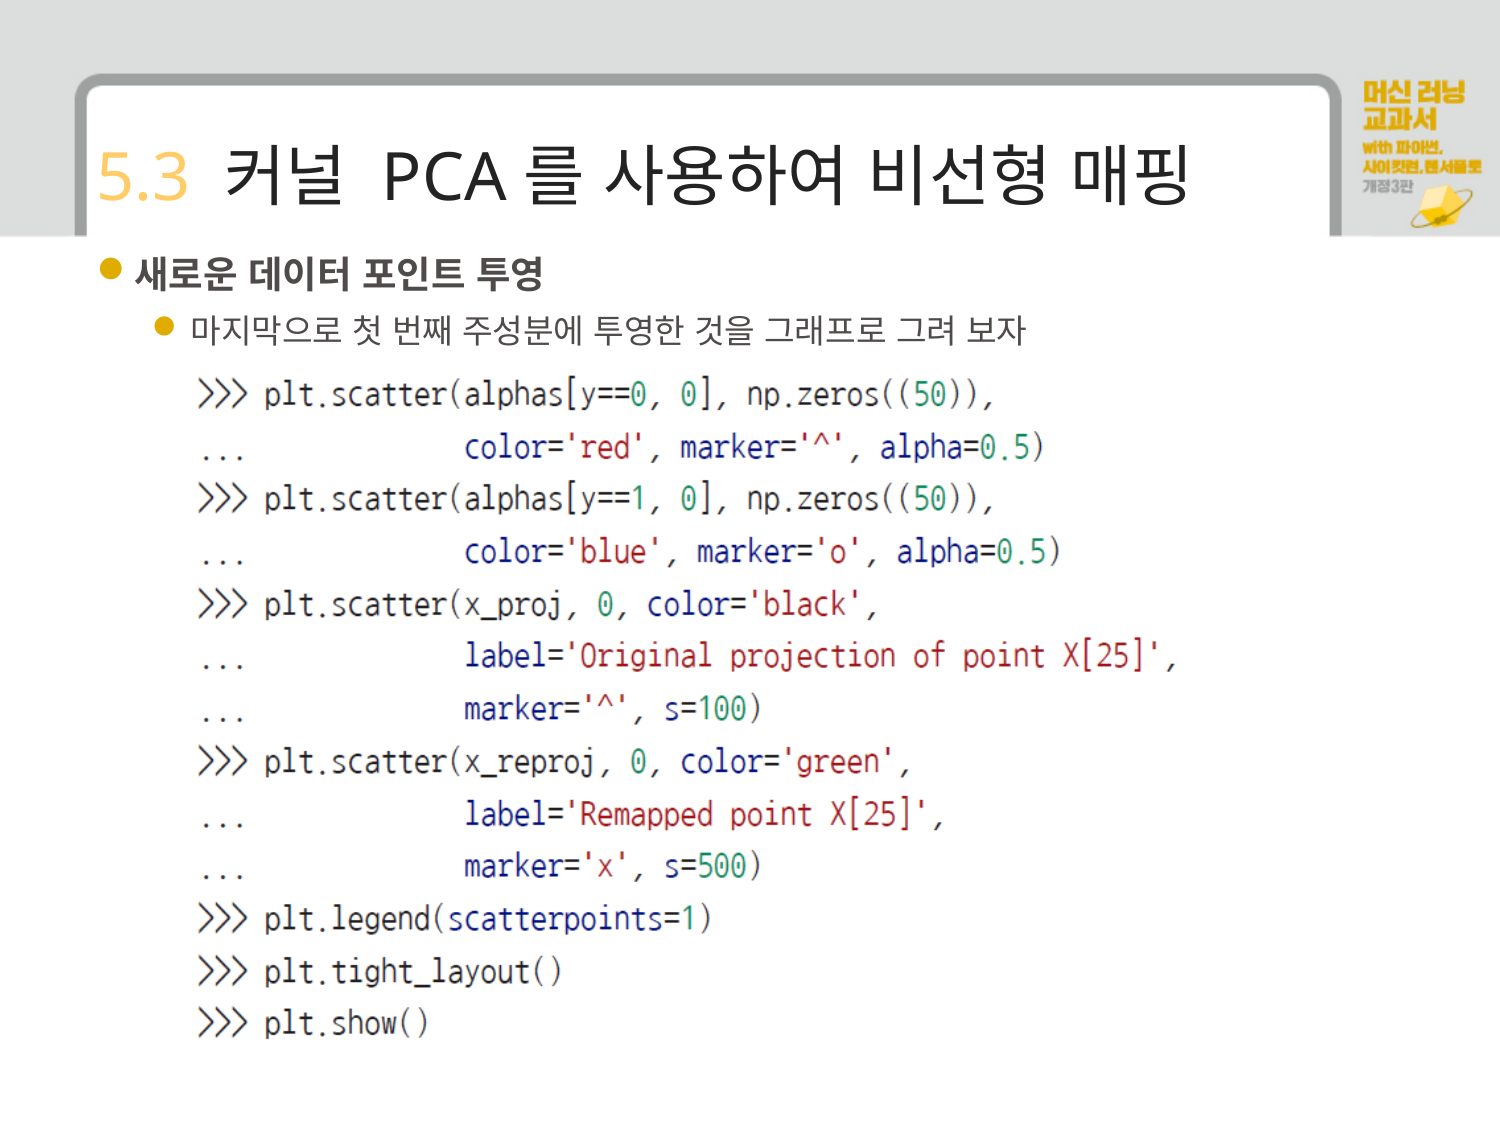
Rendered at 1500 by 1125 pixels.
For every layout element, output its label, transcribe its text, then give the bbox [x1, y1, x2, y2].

list 새로운 데이터 포인트 투영 마지막으로 첫 번째 주성분에 투영한 것을 그래프로 그려 보자 [81, 239, 1412, 1054]
picture [0, 0, 1500, 1125]
title 5.3 커널 PCA를 사용하여 비선형 매핑 [81, 90, 1412, 222]
